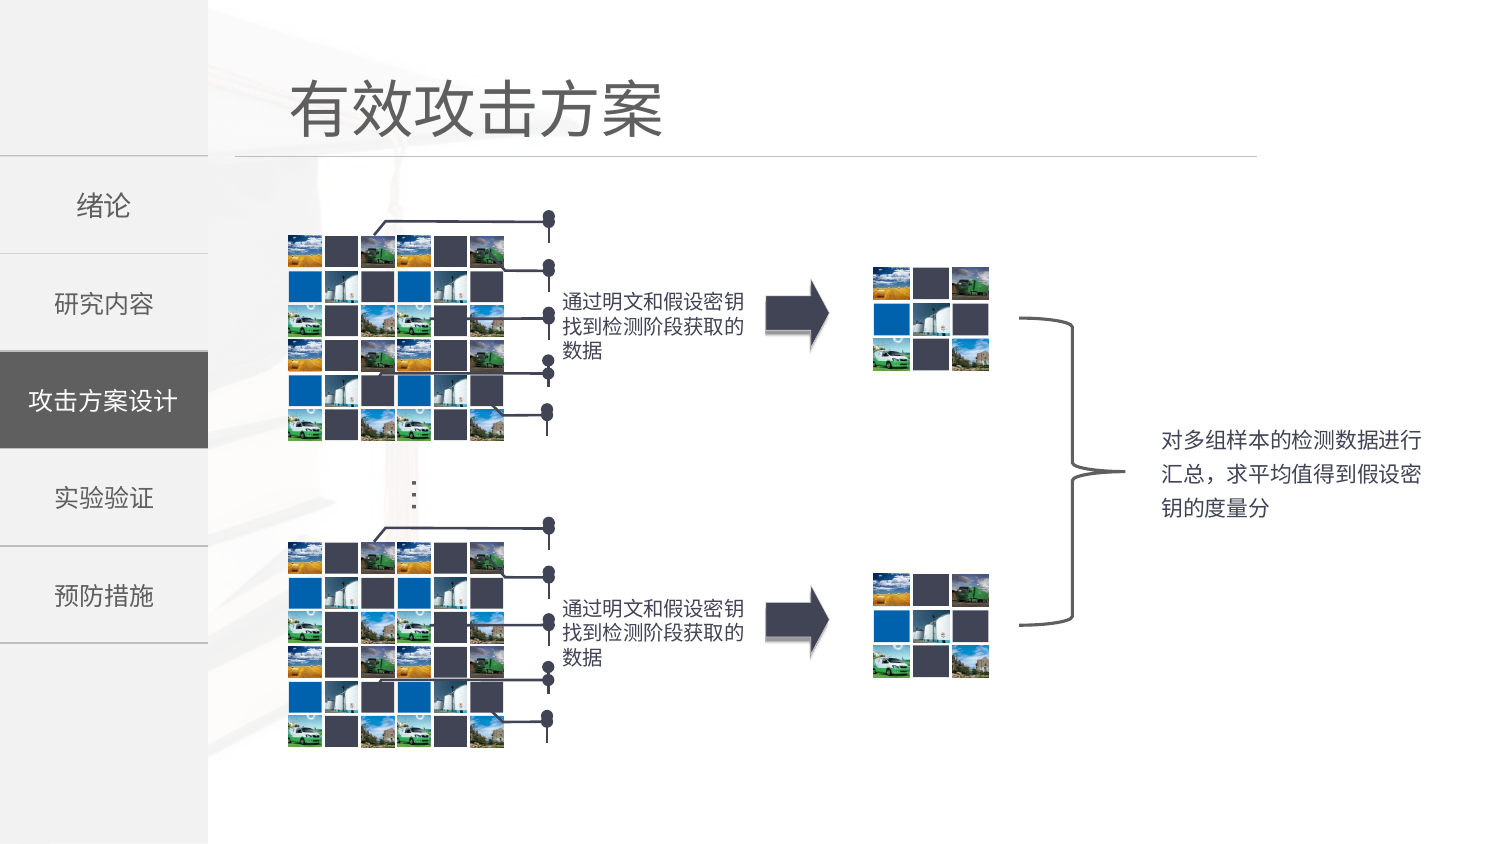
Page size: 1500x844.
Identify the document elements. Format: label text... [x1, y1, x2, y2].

text_box [765, 585, 830, 654]
text_box [765, 278, 830, 348]
text_box [1019, 316, 1126, 627]
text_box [873, 573, 989, 678]
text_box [873, 267, 989, 371]
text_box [288, 216, 762, 441]
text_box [288, 522, 762, 748]
text_box … [381, 461, 457, 509]
